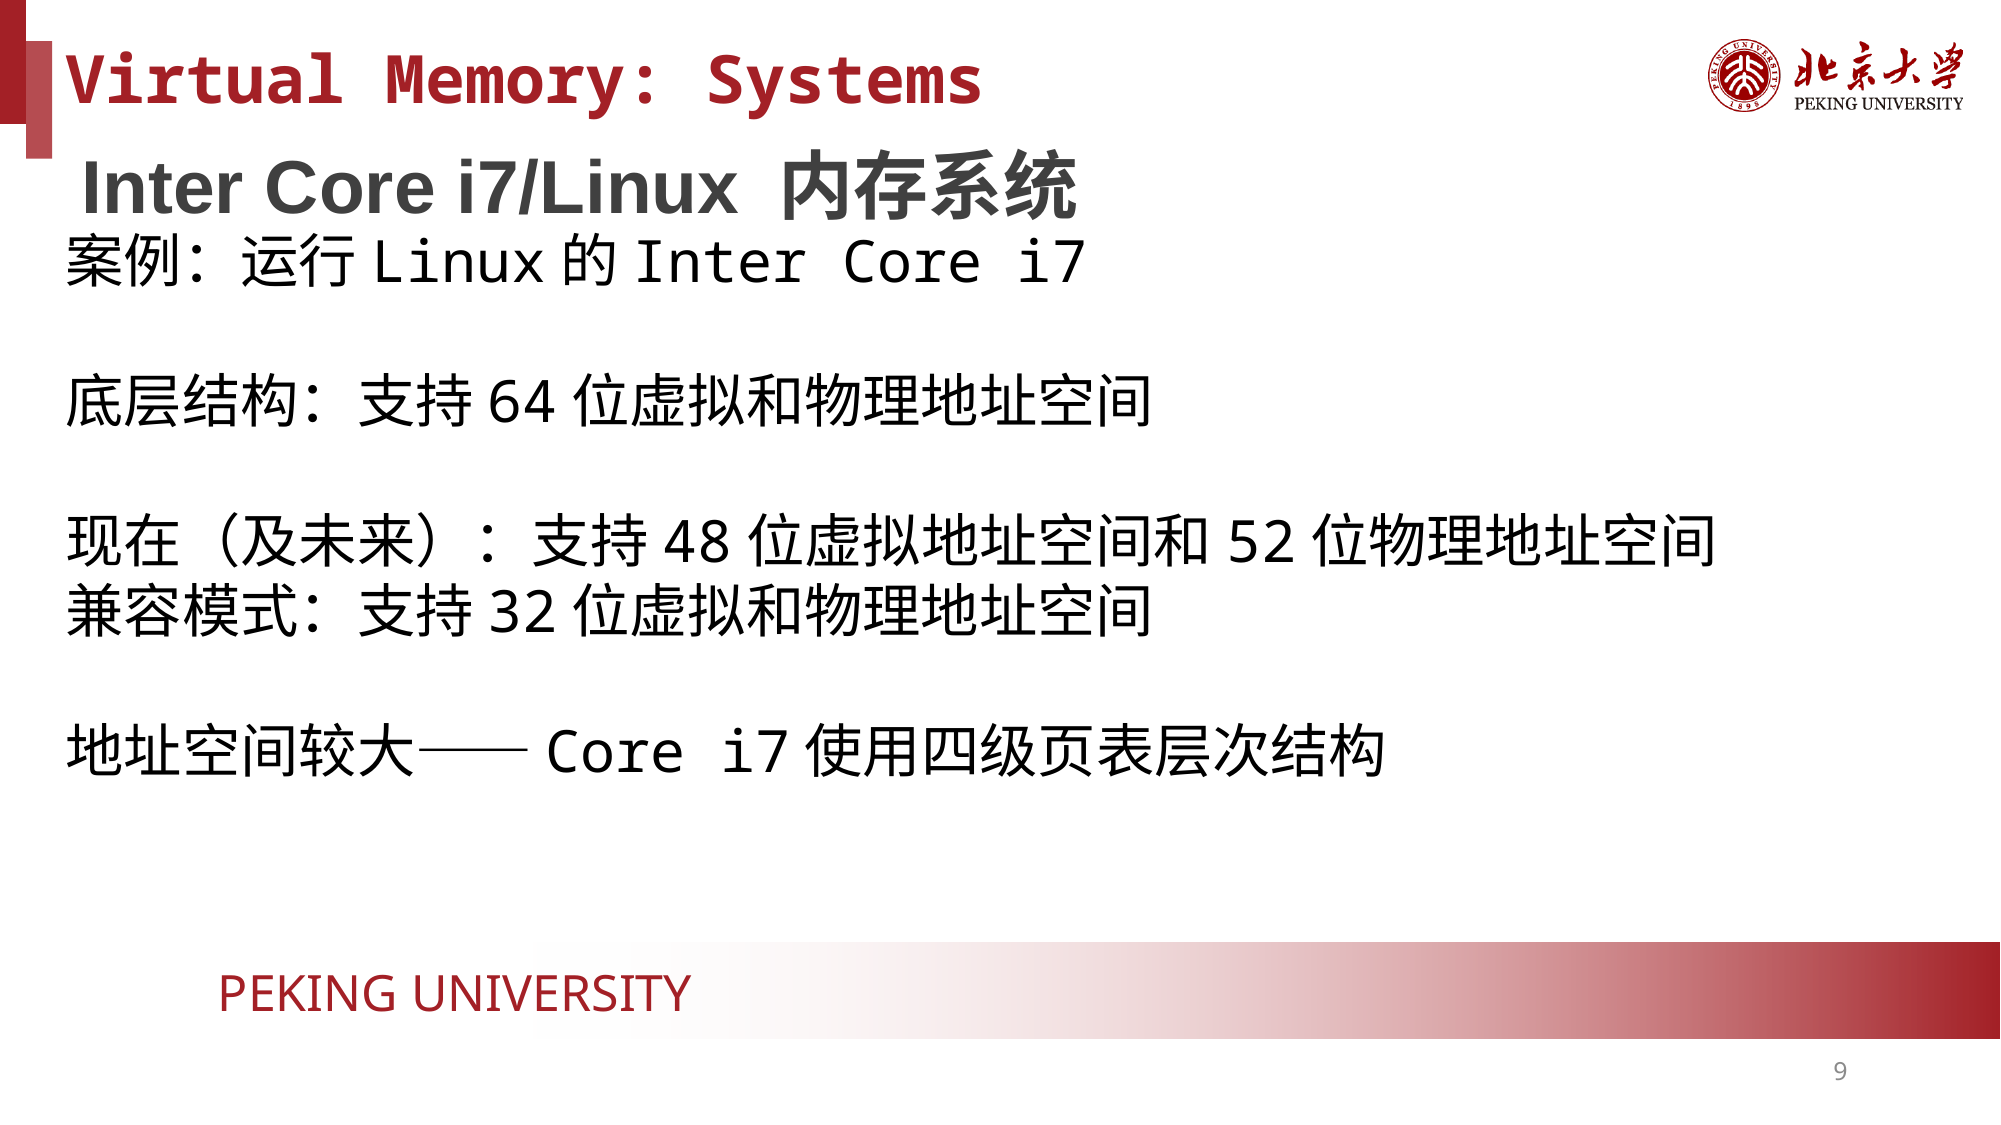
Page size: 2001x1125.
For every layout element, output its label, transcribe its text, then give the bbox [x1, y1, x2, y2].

slide_number 9 [1412, 1042, 1863, 1103]
text_box [529, 941, 2000, 1039]
picture [1708, 39, 1963, 115]
text_box Virtual Memory: Systems [51, 29, 1049, 124]
text_box 案例：运行Linux的Inter Core i7 底层结构：支持64位虚拟和物理地址空间 现在（及未来）：支持48位虚拟地址空间和52位物理地址空间 兼容模式：支持32位虚拟和物理地址空间 地址空间较大——Core i7使用四级页表层次结构 [51, 217, 1949, 792]
text_box PEKING UNIVERSITY [203, 954, 1009, 1029]
text_box Inter Core i7/Linux 内存系统 [73, 107, 1653, 217]
